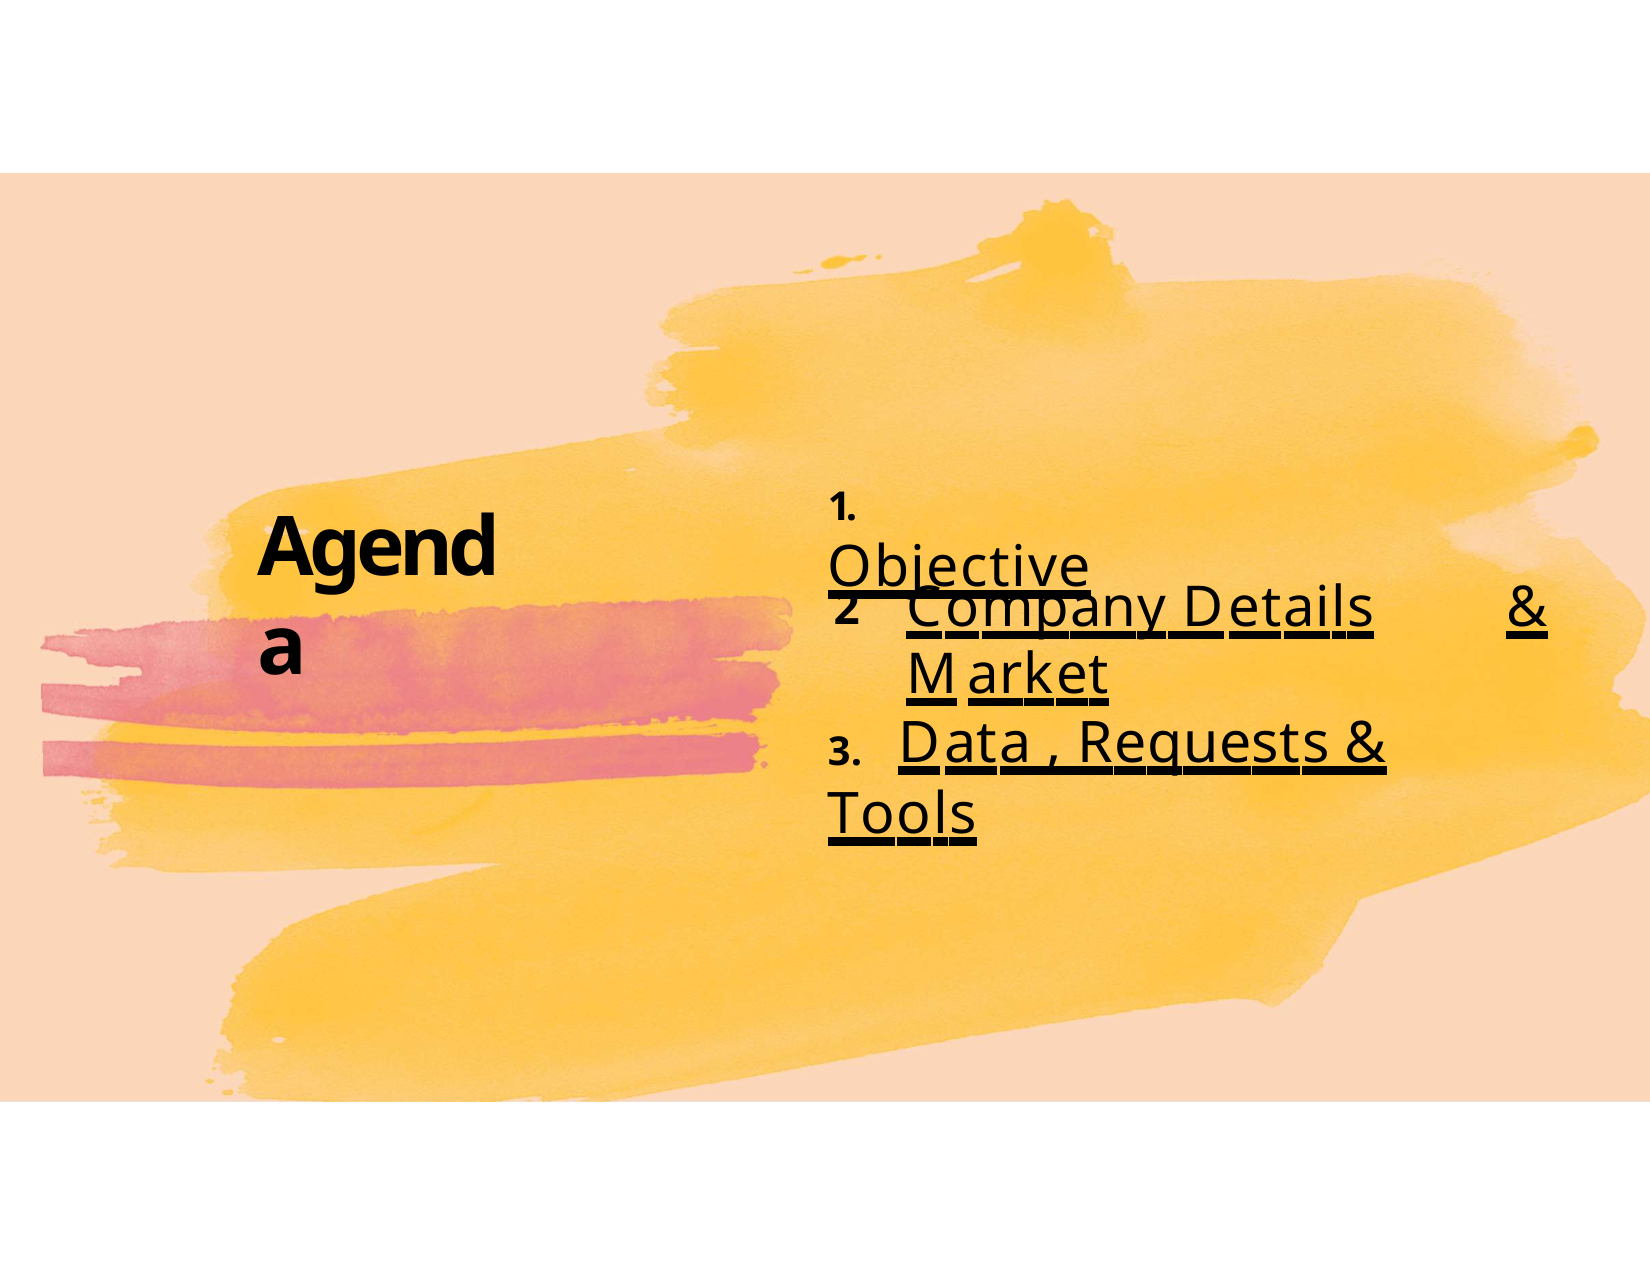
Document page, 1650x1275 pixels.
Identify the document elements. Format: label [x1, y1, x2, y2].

picture [0, 173, 1650, 1102]
